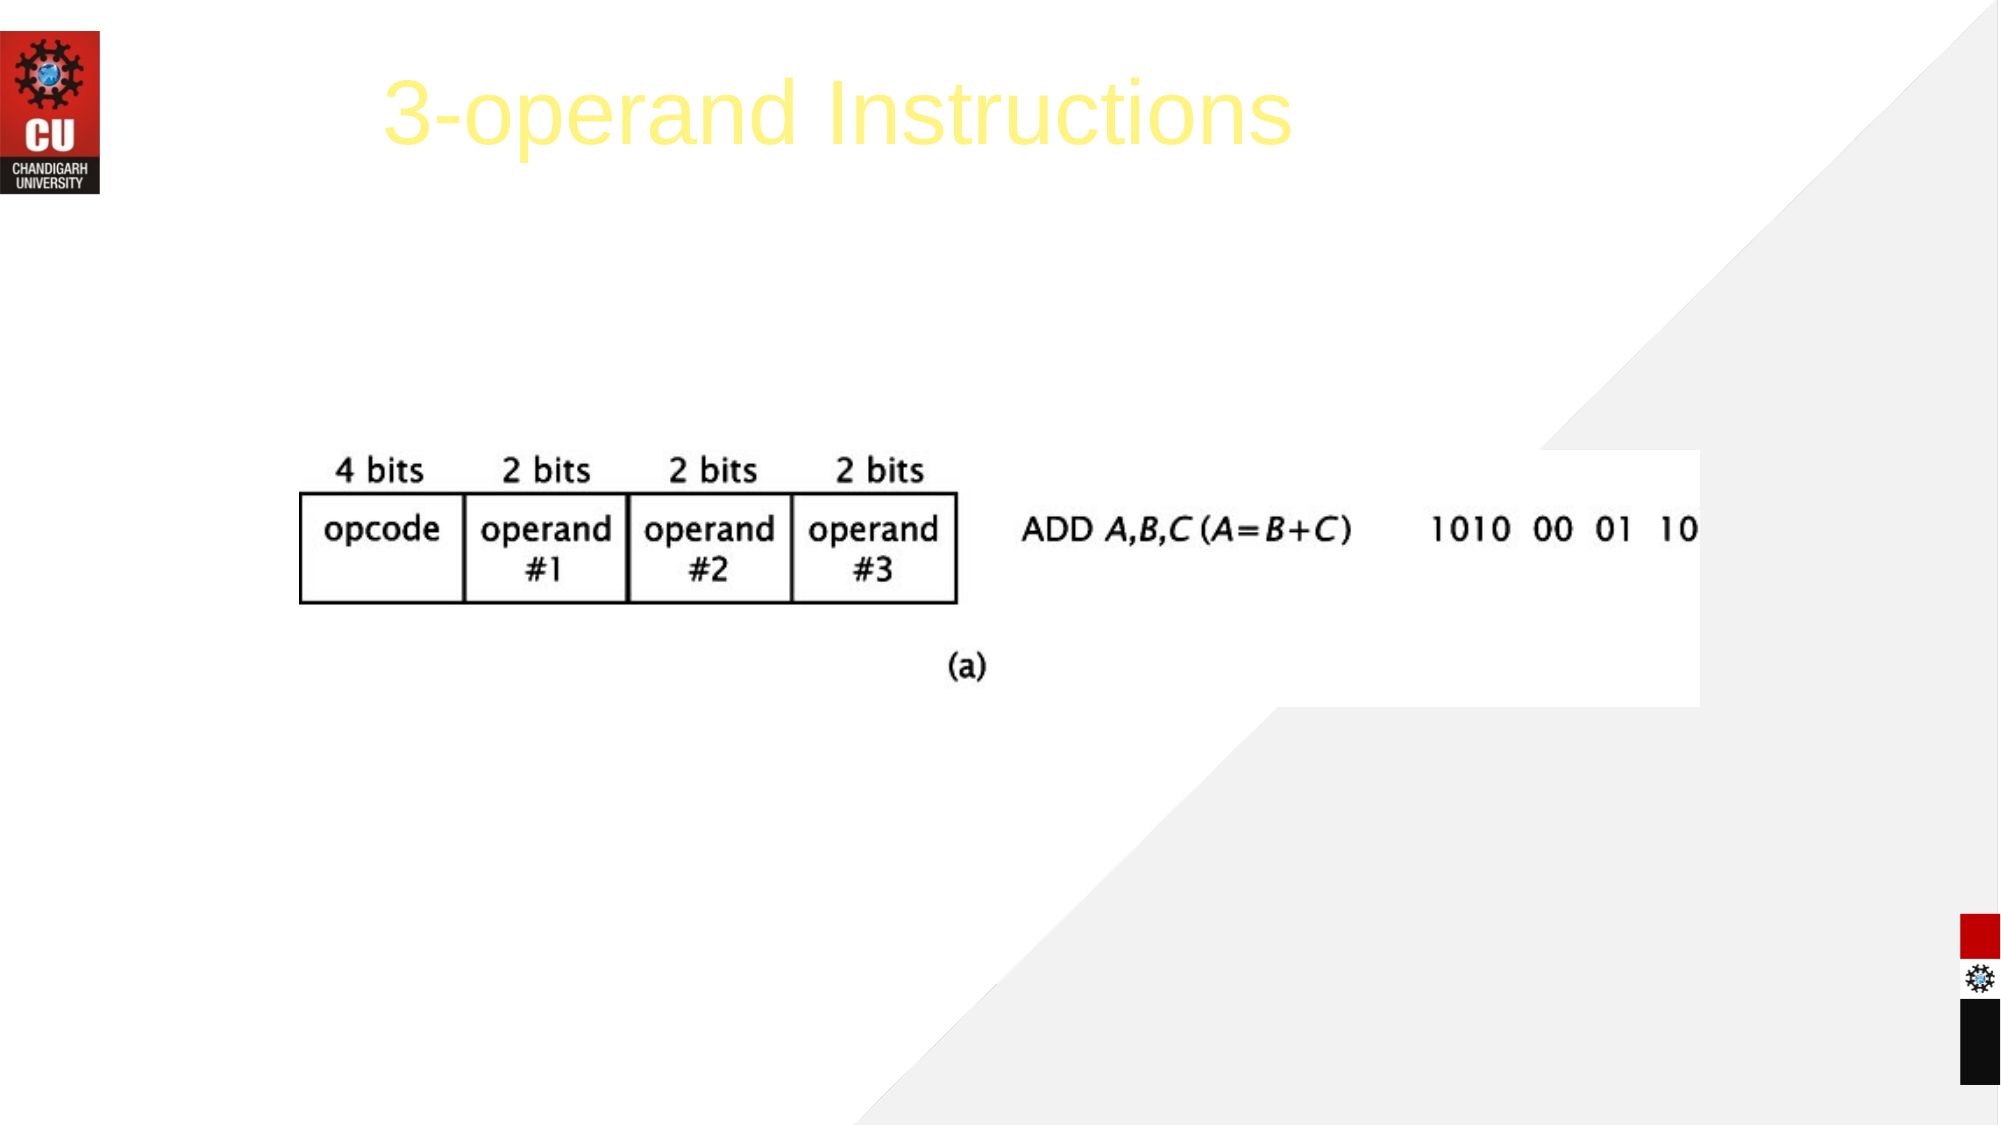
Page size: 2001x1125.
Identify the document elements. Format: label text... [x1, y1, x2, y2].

title 3-operand Instructions [367, 57, 1643, 173]
picture [0, 0, 2001, 1125]
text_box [299, 450, 1700, 707]
